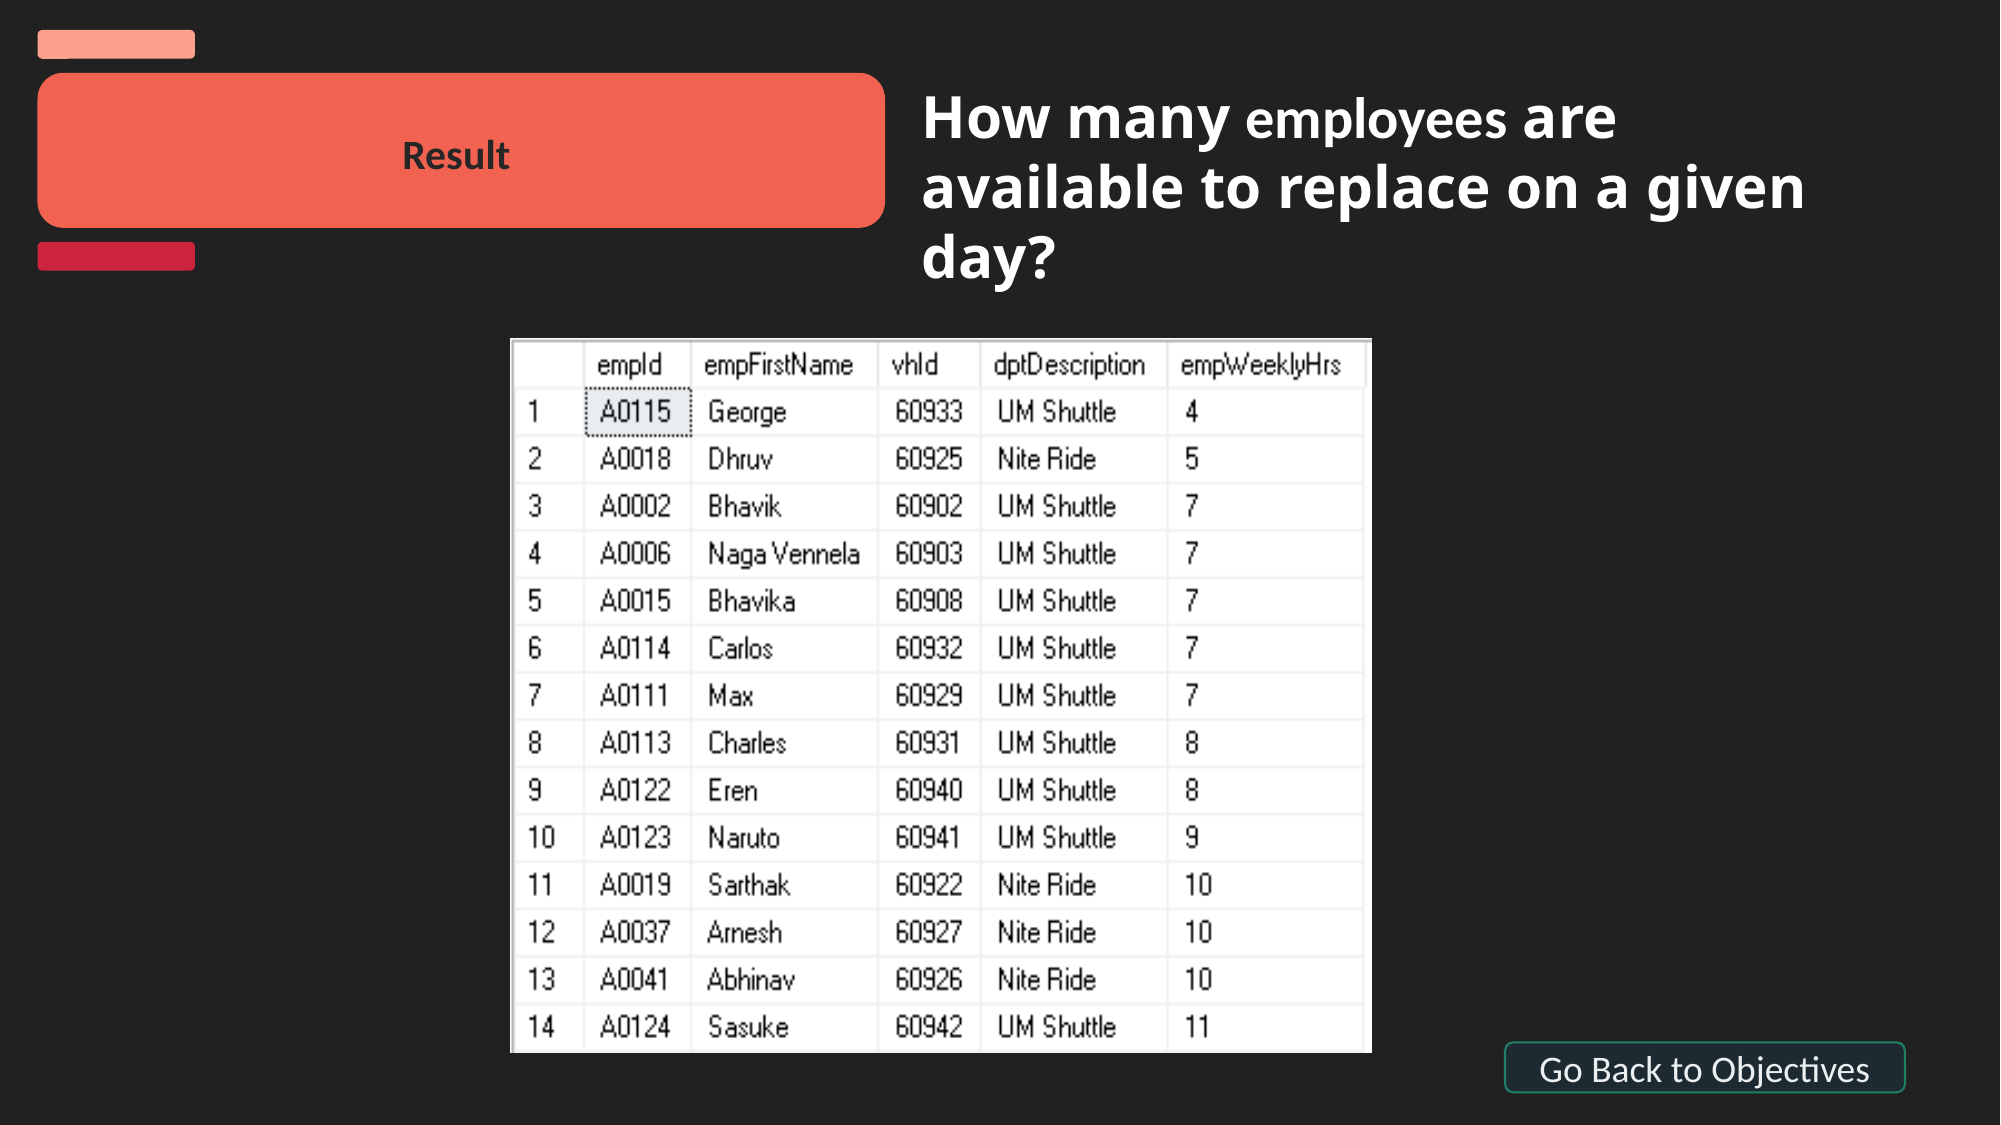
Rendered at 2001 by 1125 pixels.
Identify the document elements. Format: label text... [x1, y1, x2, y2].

text_box [36, 240, 197, 272]
text_box [36, 28, 197, 60]
picture [510, 338, 1372, 1053]
text_box Go Back to Objectives [1503, 1041, 1907, 1094]
text_box Result [329, 120, 583, 186]
text_box [36, 71, 887, 229]
text_box How many employees are available to replace on a given day? [907, 72, 1867, 368]
